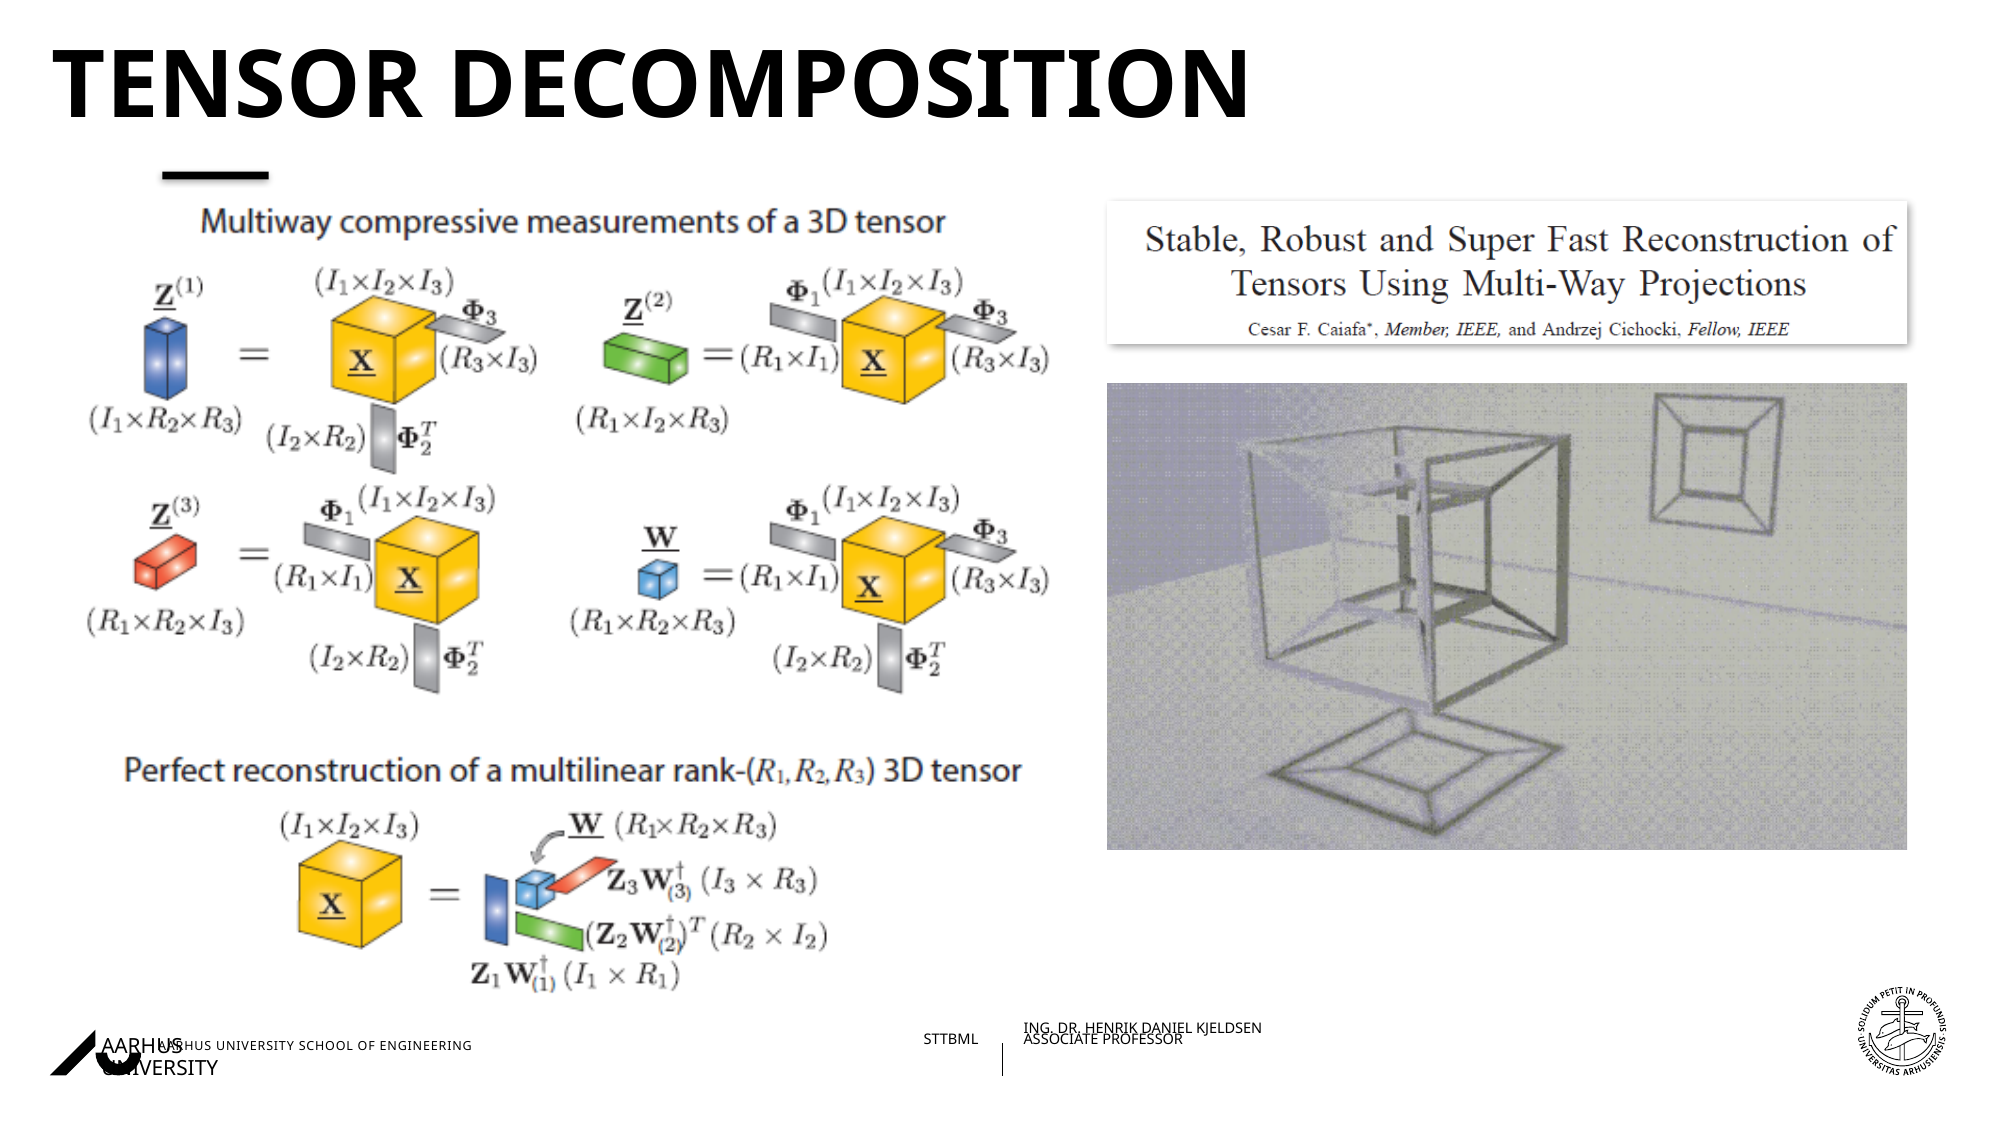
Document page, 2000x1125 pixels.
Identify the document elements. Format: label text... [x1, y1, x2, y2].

title Tensor decomposition [51, 37, 1948, 162]
picture [1106, 201, 1908, 344]
picture [69, 188, 1072, 1012]
picture [1106, 383, 1908, 850]
